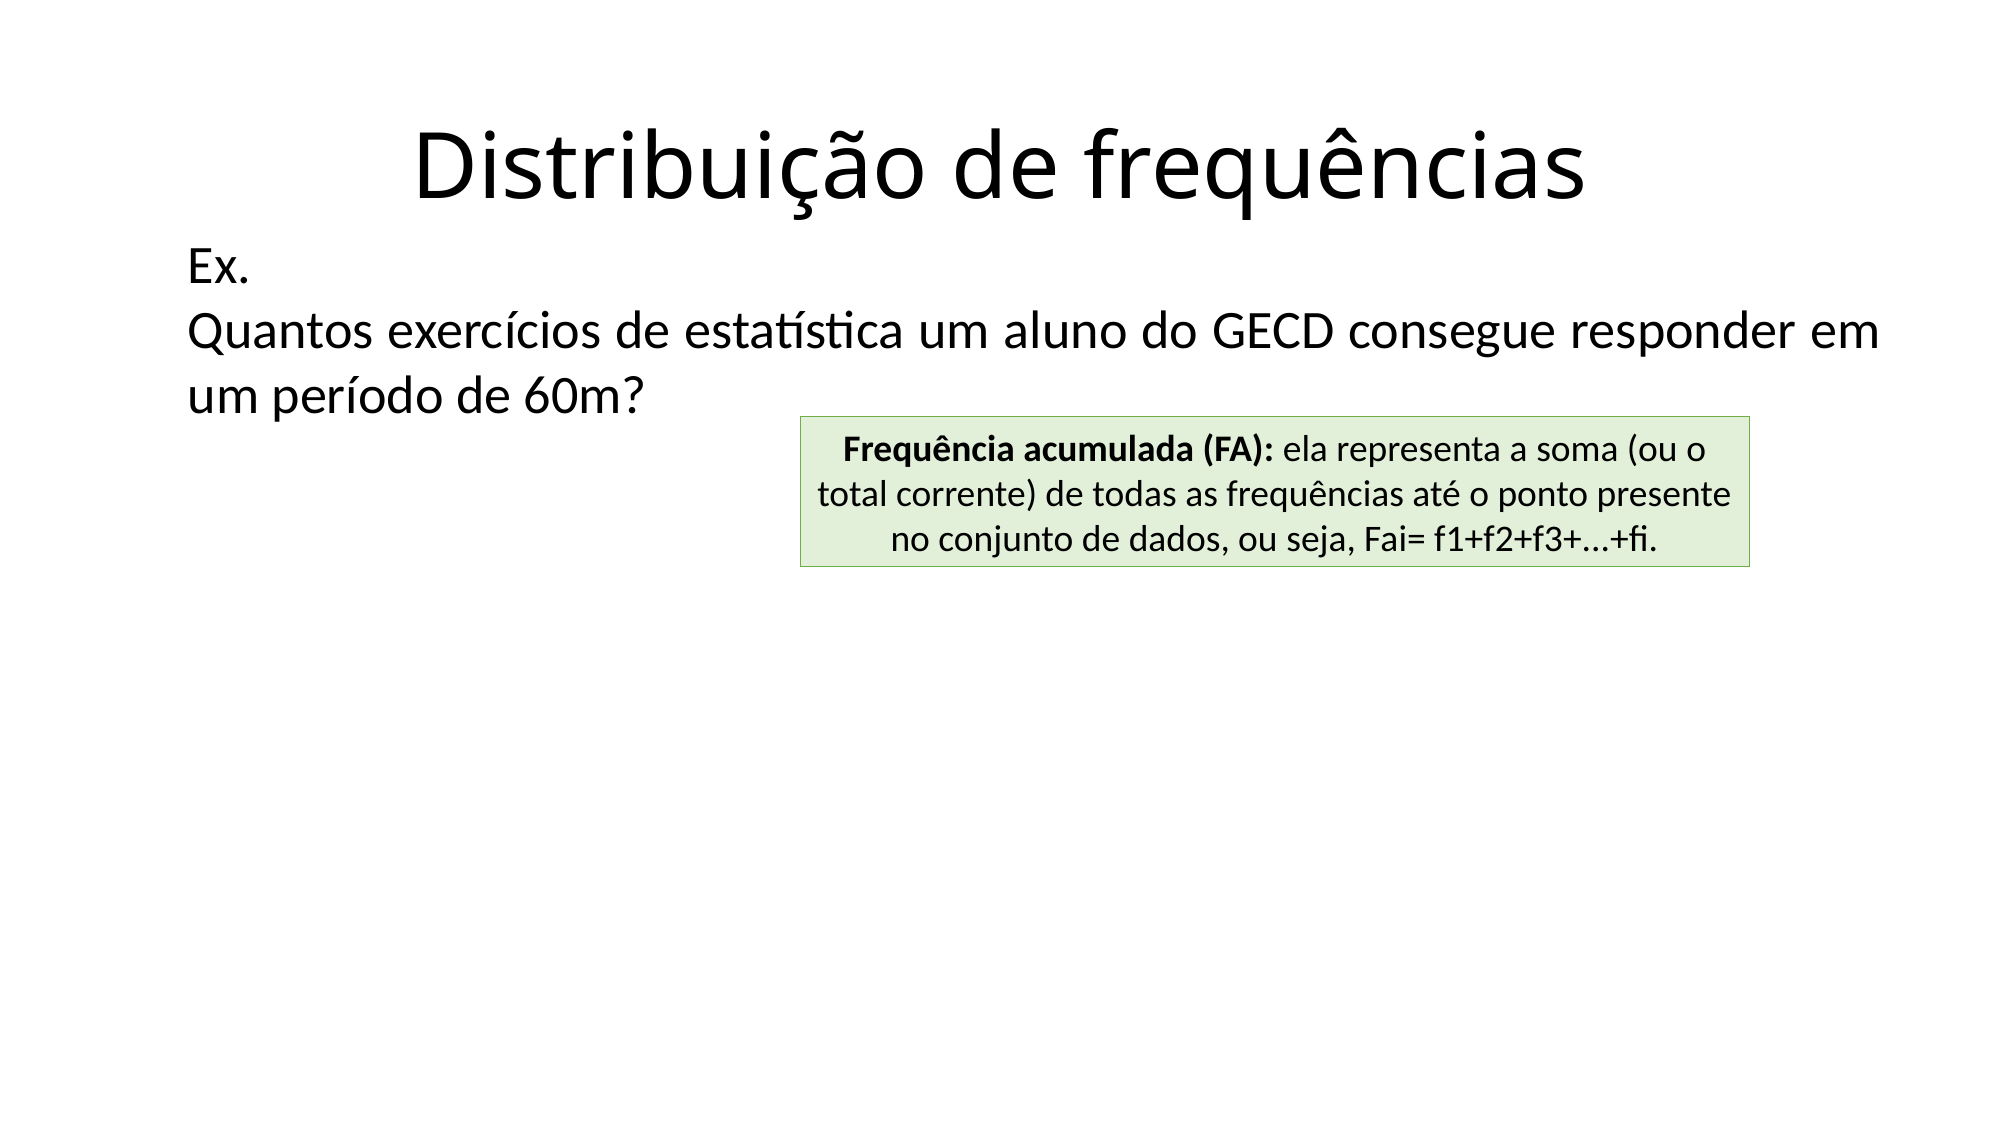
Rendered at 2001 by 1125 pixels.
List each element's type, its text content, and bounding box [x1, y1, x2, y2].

text_box Frequência acumulada (FA): ela representa a soma (ou o total corrente) de todas as frequências até o ponto presente no conjunto de dados, ou seja, Fai= f1+f2+f3+...+fi. [800, 416, 1750, 567]
text_box Ex. Quantos exercícios de estatística um aluno do GECD consegue responder em um período de 60m? [172, 221, 1898, 432]
title Distribuição de frequências [137, 59, 1863, 278]
